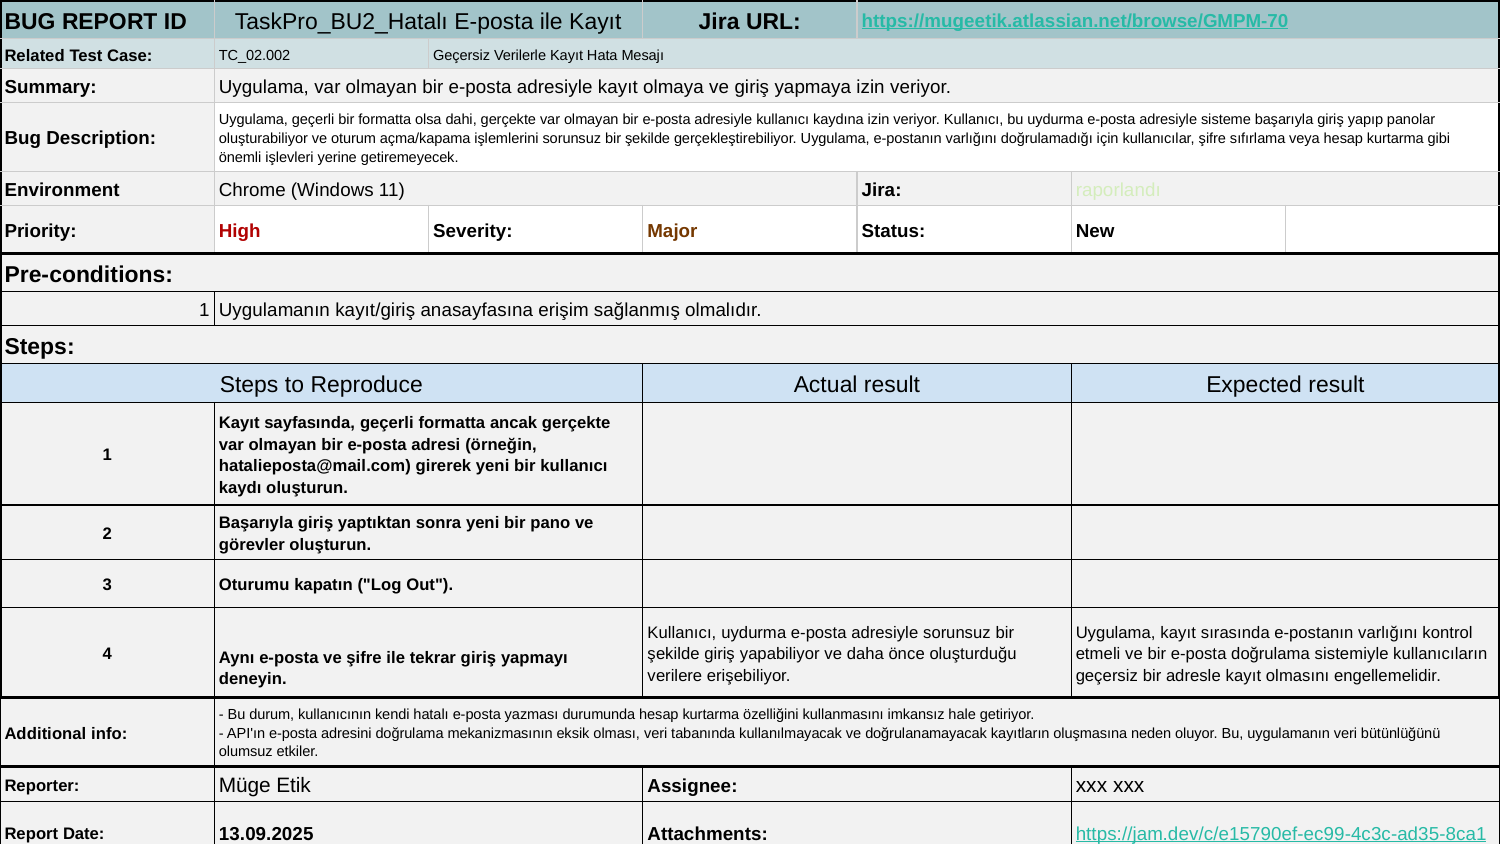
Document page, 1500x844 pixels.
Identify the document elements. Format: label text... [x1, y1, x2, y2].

table_cell 4 [2, 608, 214, 696]
table_cell Assignee: [643, 768, 1071, 801]
table_cell Başarıyla giriş yaptıktan sonra yeni bir pano ve görevler oluşturun. [215, 506, 642, 559]
table_cell TC_02.002 [215, 39, 428, 68]
table_cell Müge Etik [215, 768, 642, 801]
table_cell https://jam.dev/c/e15790ef-ec99-4c3c-ad35-8ca1ebb93625 [1072, 802, 1499, 844]
table_cell [1072, 506, 1498, 559]
table_cell Kayıt sayfasında, geçerli formatta ancak gerçekte var olmayan bir e-posta adresi (örneğin, hatalieposta@mail.com) girerek yeni bir kullanıcı kaydı oluşturun. [215, 403, 642, 504]
table_header Jira URL: [643, 2, 856, 38]
table_cell Attachments: [643, 802, 1071, 844]
table_cell 3 [2, 560, 214, 607]
table_cell Steps: [2, 326, 1498, 363]
table_cell Kullanıcı, uydurma e-posta adresiyle sorunsuz bir şekilde giriş yapabiliyor ve daha önce oluşturduğu verilere erişebiliyor. [643, 608, 1071, 696]
table_cell Report Date: [1, 802, 214, 844]
table_cell [1286, 206, 1498, 252]
table_cell 1 [2, 292, 214, 325]
table_cell Summary: [2, 69, 214, 102]
table_cell [643, 560, 1071, 607]
table_cell [643, 403, 1071, 504]
table_cell [1072, 560, 1498, 607]
table_cell Major [643, 206, 856, 252]
table_cell Pre-conditions: [2, 255, 1498, 291]
table_cell raporlandı [1072, 172, 1498, 205]
table_cell Geçersiz Verilerle Kayıt Hata Mesajı [429, 39, 1498, 68]
table_header TaskPro_BU2_Hatalı E-posta ile Kayıt [215, 2, 642, 38]
table_cell Uygulama, var olmayan bir e-posta adresiyle kayıt olmaya ve giriş yapmaya izin veriyor. [215, 69, 1498, 102]
table_cell Expected result [1072, 364, 1498, 402]
table_cell Uygulama, kayıt sırasında e-postanın varlığını kontrol etmeli ve bir e-posta doğrulama sistemiyle kullanıcıların geçersiz bir adresle kayıt olmasını engellemelidir. [1072, 608, 1498, 696]
table_cell - Bu durum, kullanıcının kendi hatalı e-posta yazması durumunda hesap kurtarma özelliğini kullanmasını imkansız hale getiriyor. - API'ın e-posta adresini doğrulama mekanizmasının eksik olması, veri tabanında kullanılmayacak ve doğrulanamayacak kayıtların oluşmasına neden oluyor. Bu, uygulamanın veri bütünlüğünü olumsuz etkiler. [215, 699, 1499, 765]
table_cell Status: [858, 206, 1071, 252]
table_cell High [215, 206, 428, 252]
table_cell Reporter: [1, 768, 214, 801]
table_cell Uygulama, geçerli bir formatta olsa dahi, gerçekte var olmayan bir e-posta adresiyle kullanıcı kaydına izin veriyor. Kullanıcı, bu uydurma e-posta adresiyle sisteme başarıyla giriş yapıp panolar oluşturabiliyor ve oturum açma/kapama işlemlerini sorunsuz bir şekilde gerçekleştirebiliyor. Uygulama, e-postanın varlığını doğrulamadığı için kullanıcılar, şifre sıfırlama veya hesap kurtarma gibi önemli işlevleri yerine getiremeyecek. [215, 103, 1498, 171]
table_cell xxx xxx [1072, 768, 1499, 801]
table_cell [1072, 403, 1498, 504]
table_cell Severity: [429, 206, 642, 252]
table_cell Related Test Case: [2, 39, 214, 68]
table_cell Additional info: [1, 699, 214, 765]
table_cell Steps to Reproduce [2, 364, 642, 402]
table_cell Aynı e-posta ve şifre ile tekrar giriş yapmayı deneyin. [215, 608, 642, 696]
table_cell Jira: [858, 172, 1071, 205]
table_cell [643, 506, 1071, 559]
table_header https://mugeetik.atlassian.net/browse/GMPM-70 [858, 2, 1498, 38]
table_cell 13.09.2025 [215, 802, 642, 844]
table_cell Actual result [643, 364, 1071, 402]
table_header BUG REPORT ID [2, 2, 214, 38]
table_cell New [1072, 206, 1285, 252]
table_cell Chrome (Windows 11) [215, 172, 856, 205]
table_cell Oturumu kapatın ("Log Out"). [215, 560, 642, 607]
table_cell 1 [2, 403, 214, 504]
table_cell Bug Description: [2, 103, 214, 171]
table_cell Uygulamanın kayıt/giriş anasayfasına erişim sağlanmış olmalıdır. [215, 292, 1498, 325]
table_cell Priority: [2, 206, 214, 252]
table_cell Environment [2, 172, 214, 205]
table_cell 2 [2, 506, 214, 559]
